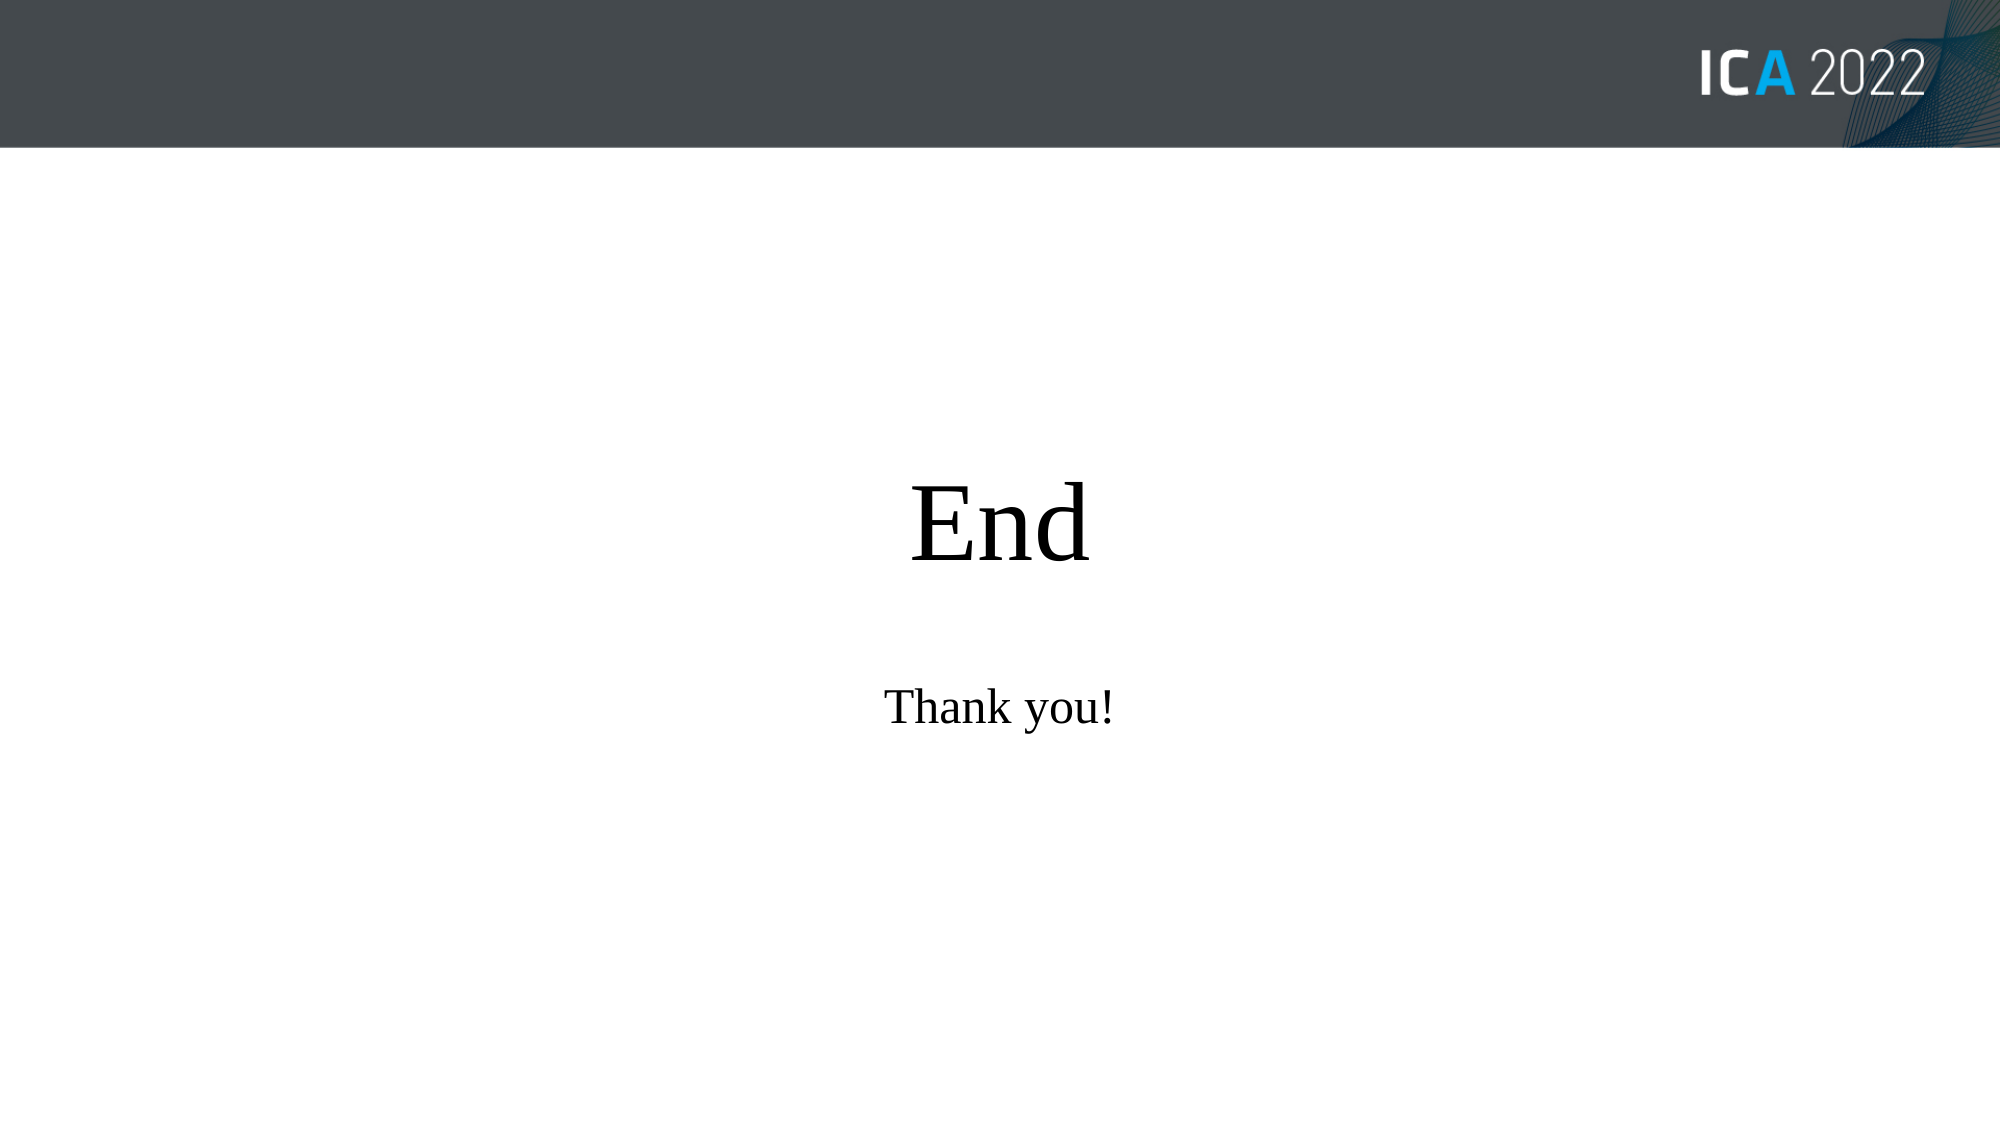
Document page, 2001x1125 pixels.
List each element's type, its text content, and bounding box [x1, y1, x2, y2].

picture [0, 0, 2000, 1125]
text_box End Thank you! [27, 395, 1973, 786]
